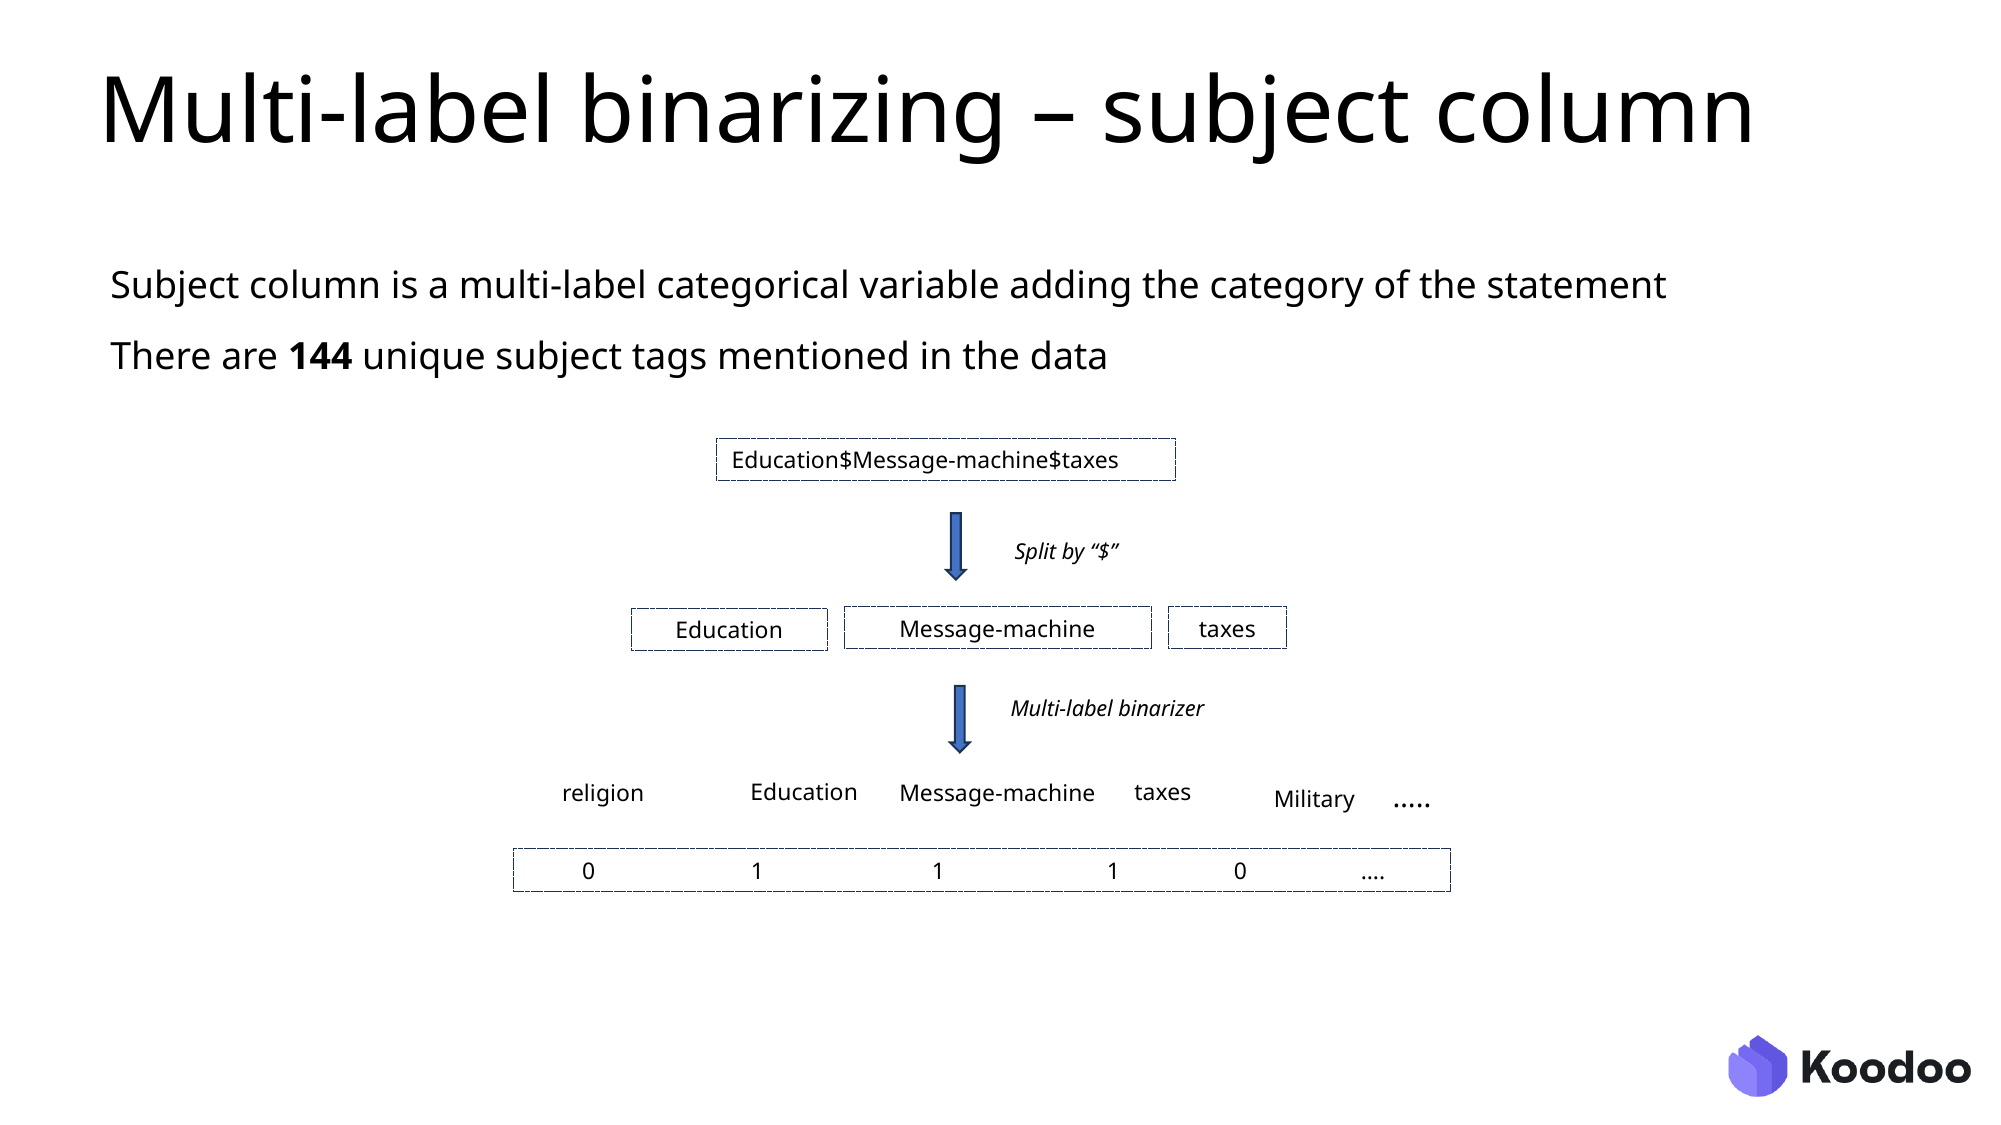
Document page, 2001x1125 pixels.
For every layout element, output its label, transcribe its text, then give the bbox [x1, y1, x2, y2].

text_box religion [505, 771, 702, 814]
title Multi-label binarizing – subject column [83, 3, 1809, 222]
list Subject column is a multi-label categorical variable adding the category of the statement There are 144 unique subject tags mentioned in the data [95, 249, 1821, 965]
text_box Education$Message-machine$taxes [716, 438, 1176, 481]
text_box taxes [1103, 770, 1222, 813]
text_box taxes [1168, 606, 1287, 649]
text_box Message-machine [844, 606, 1152, 649]
text_box Split by “$” [999, 530, 1169, 572]
text_box Education [631, 608, 828, 651]
text_box [943, 512, 969, 582]
text_box Military ….. [1254, 771, 1451, 821]
text_box [947, 684, 973, 754]
text_box Education [706, 770, 903, 813]
text_box Message-machine [844, 771, 1152, 814]
text_box Multi-label binarizer [995, 687, 1237, 729]
picture [1698, 1011, 2000, 1125]
text_box 0 1 1 1 0 …. [513, 848, 1451, 892]
